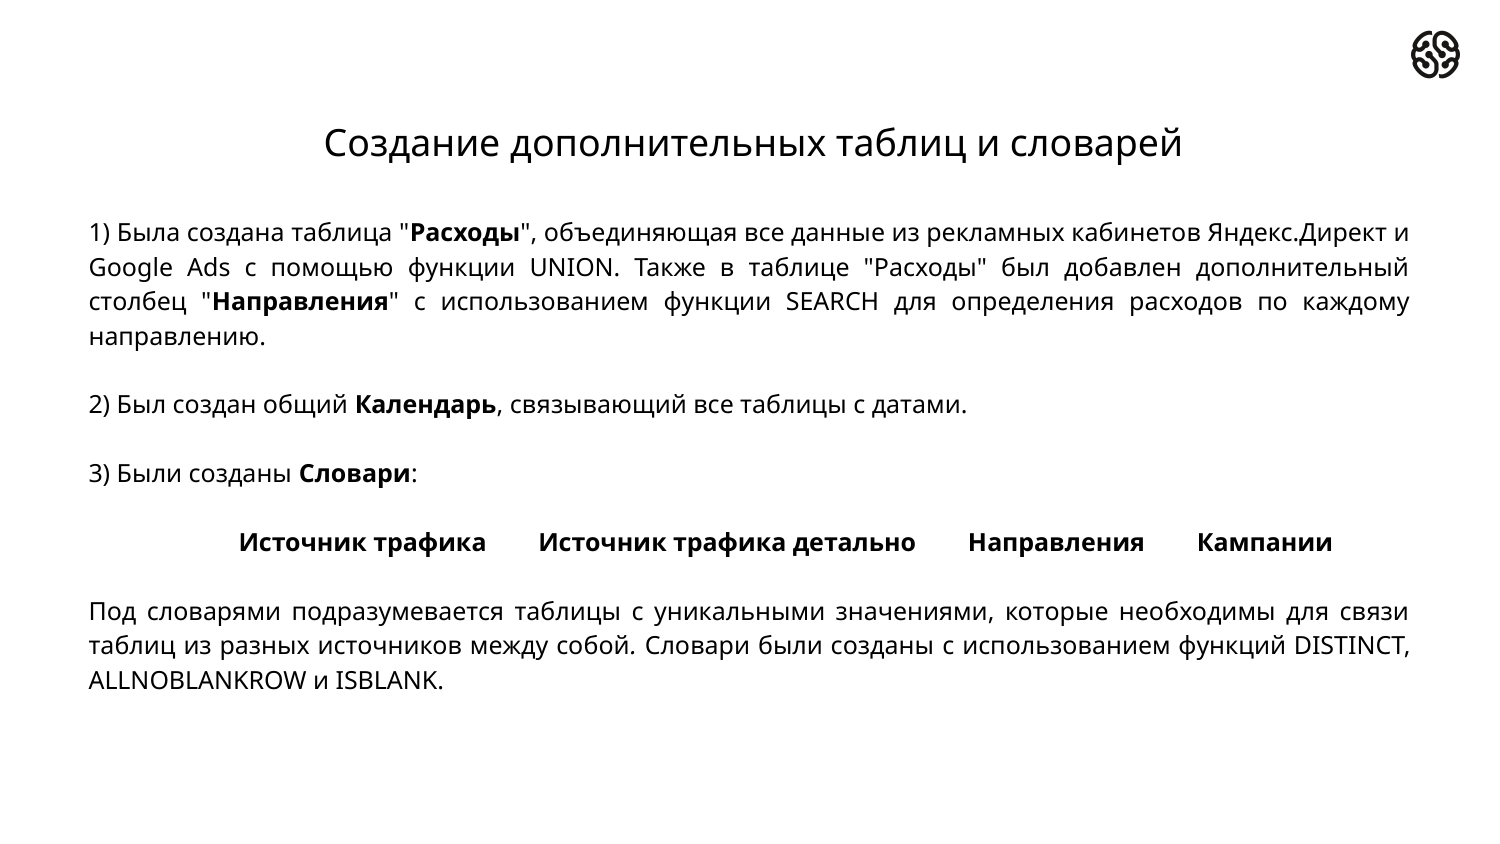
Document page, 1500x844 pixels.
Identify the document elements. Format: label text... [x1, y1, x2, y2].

picture [1411, 30, 1460, 79]
title Создание дополнительных таблиц и словарей [88, 118, 1419, 260]
subtitle 1) Была создана таблица "Расходы", объединяющая все данные из рекламных кабинетов Яндекс.Директ и Google Ads с помощью функции UNION. Также в таблице "Расходы" был добавлен дополнительный столбец "Направления" с использованием функции SEARCH для определения расходов по каждому направлению. 2) Был создан общий Календарь, связывающий все таблицы с датами. 3) Были созданы Cловари: Источник трафика Источник трафика детально Направления Кампании Под словарями подразумевается таблицы с уникальными значениями, которые необходимы для связи таблиц из разных источников между собой. Словари были созданы c использованием функций DISTINCT, ALLNOBLANKROW и ISBLANK. [88, 260, 1412, 739]
